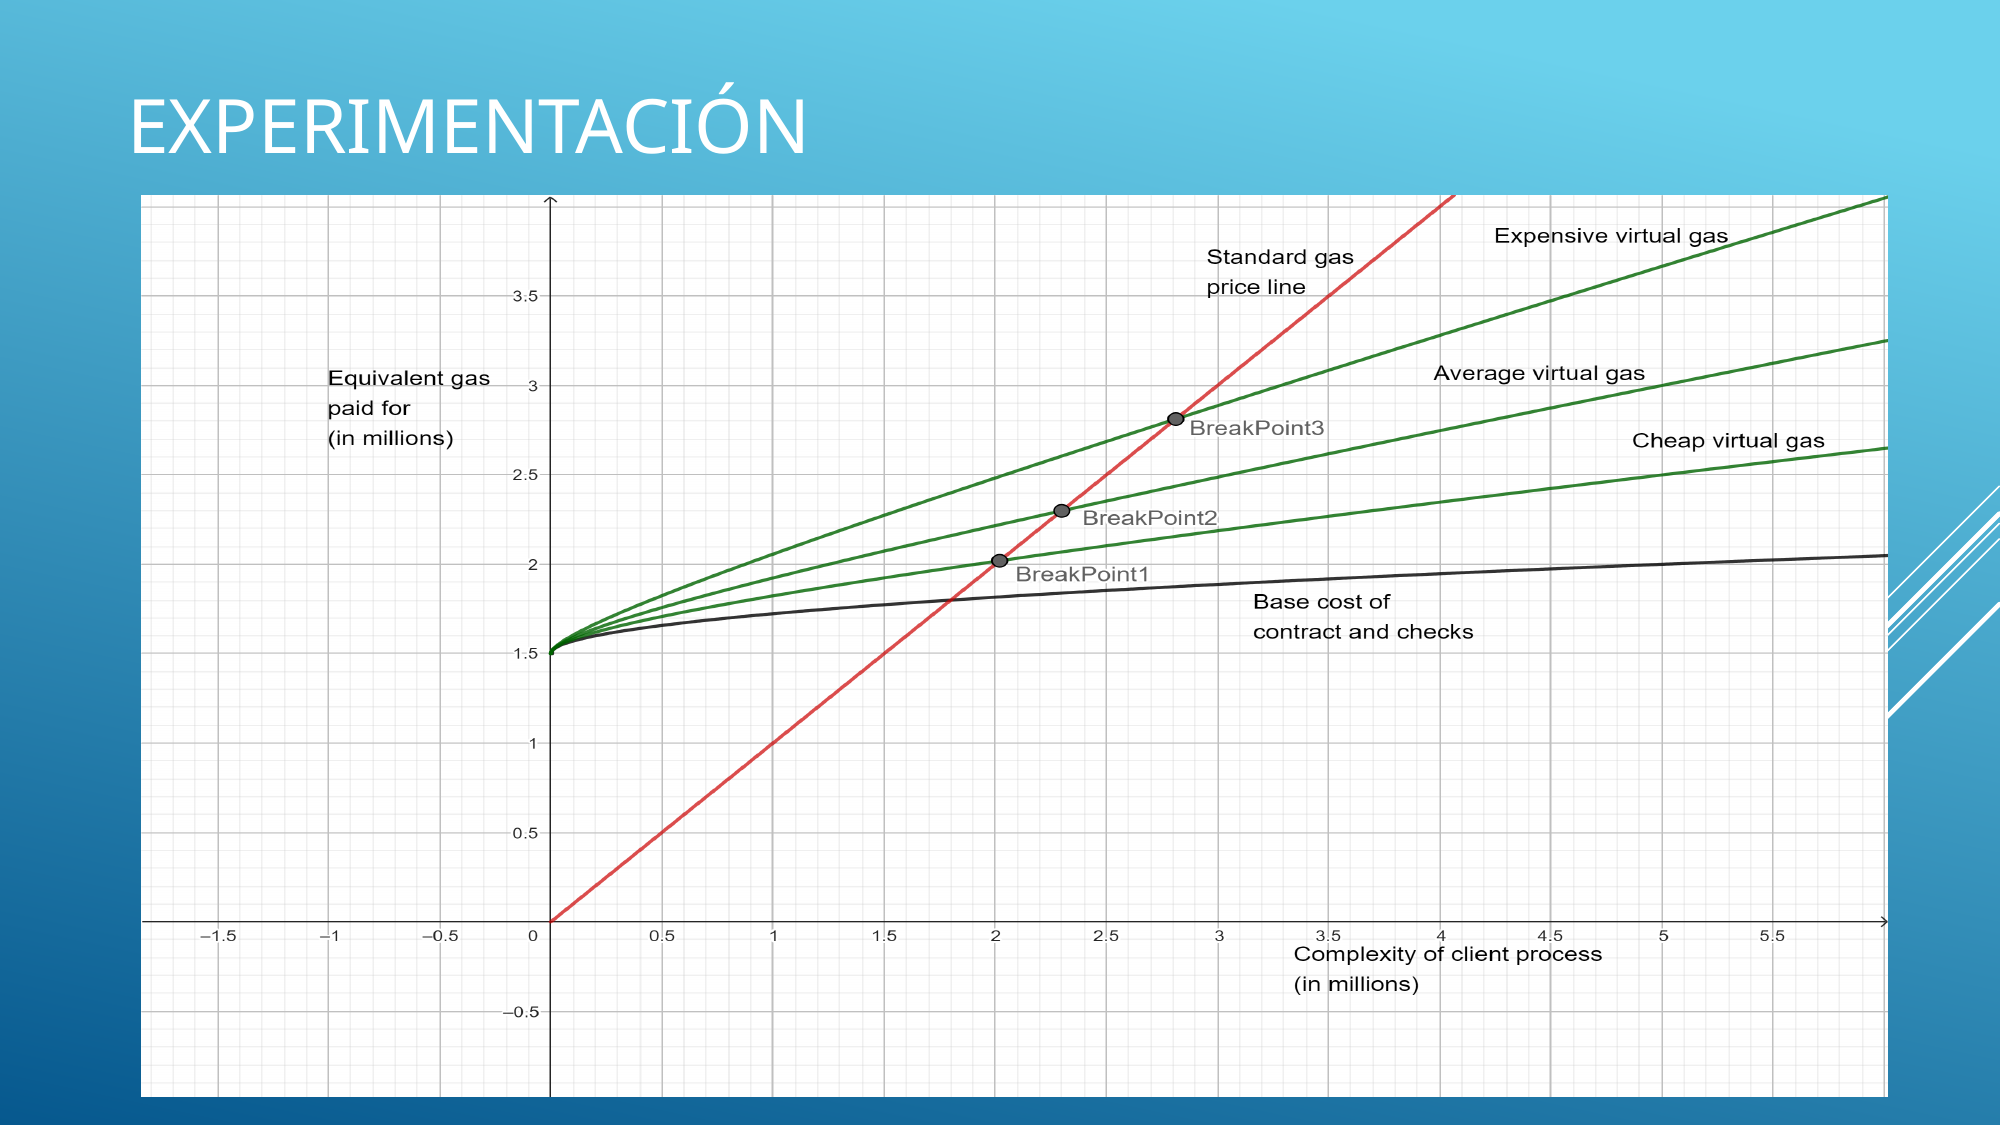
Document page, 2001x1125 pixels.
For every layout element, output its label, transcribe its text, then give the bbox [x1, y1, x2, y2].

picture [140, 194, 1888, 1097]
title Experimentación [112, 0, 1513, 248]
